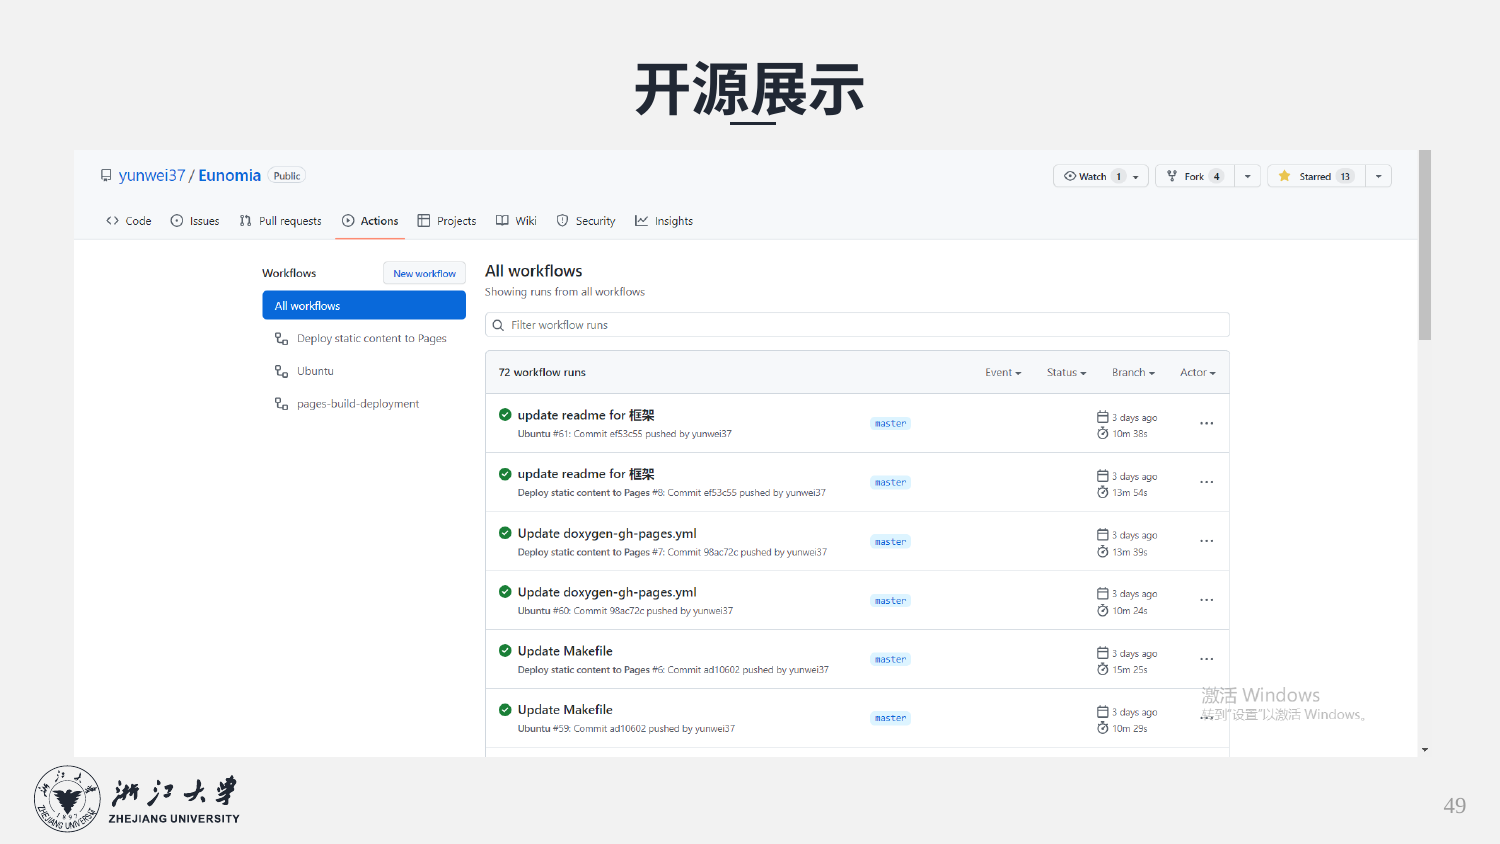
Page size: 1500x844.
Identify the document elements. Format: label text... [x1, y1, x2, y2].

slide_number 49 [1234, 784, 1482, 826]
picture [74, 150, 1432, 757]
text_box 开源展示 [618, 44, 882, 130]
